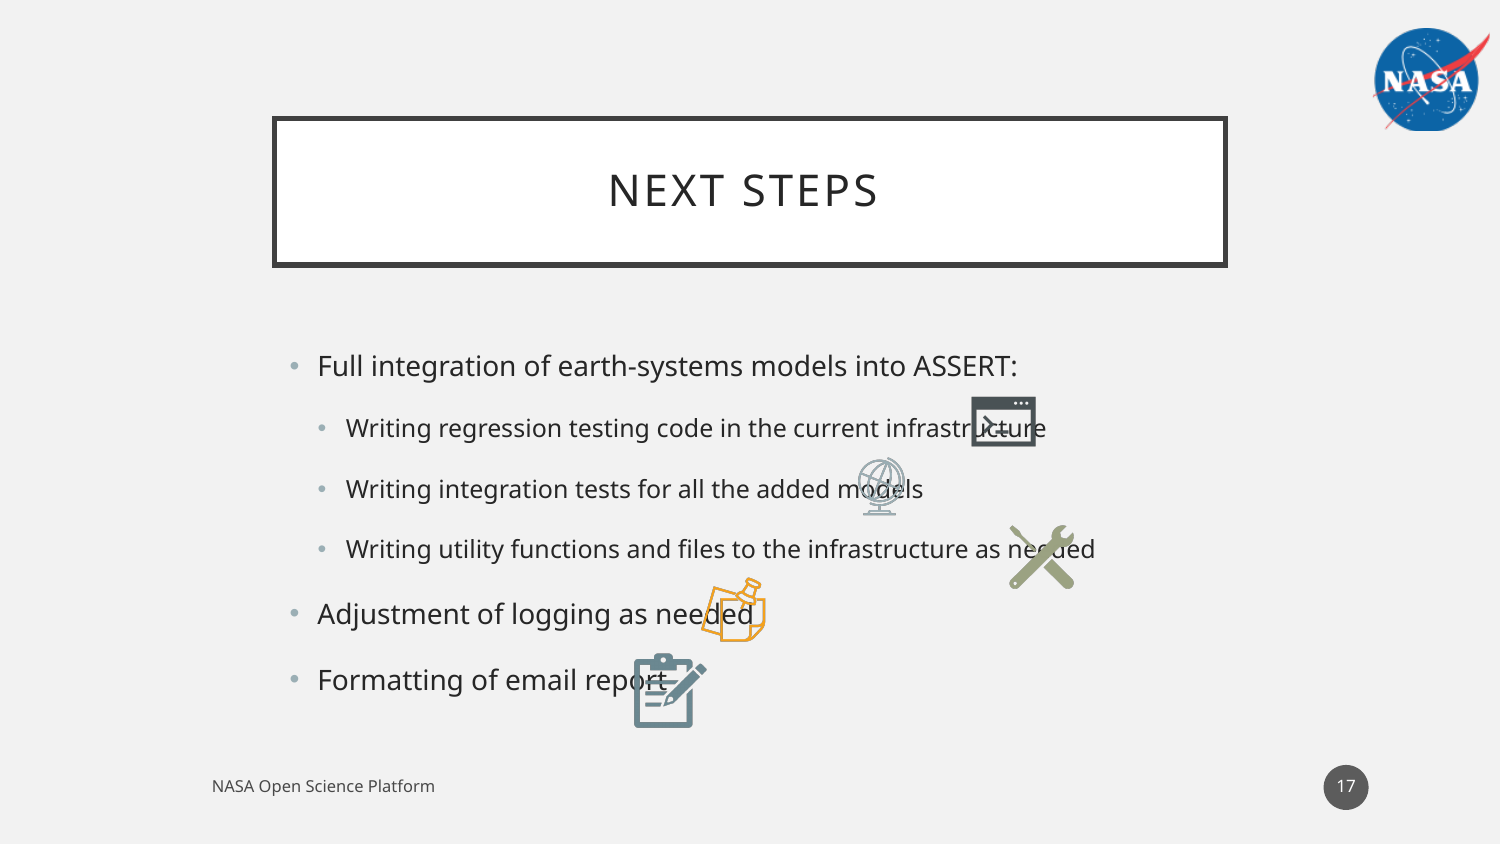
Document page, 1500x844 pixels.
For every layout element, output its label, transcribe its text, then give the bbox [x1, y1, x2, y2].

picture [965, 383, 1042, 460]
picture [1003, 519, 1080, 595]
picture [621, 572, 772, 736]
slide_number 17 [1323, 764, 1369, 810]
list Full integration of earth-systems models into ASSERT: Writing regression testing code in the current infrastructure Writing integration tests for all the added models Writing utility functions and files to the infrastructure as needed Adjustment of logging as needed Formatting of email report [274, 324, 1226, 707]
footer NASA Open Science Platform [196, 767, 923, 807]
picture [851, 454, 913, 516]
title Next StePs [272, 116, 1228, 268]
